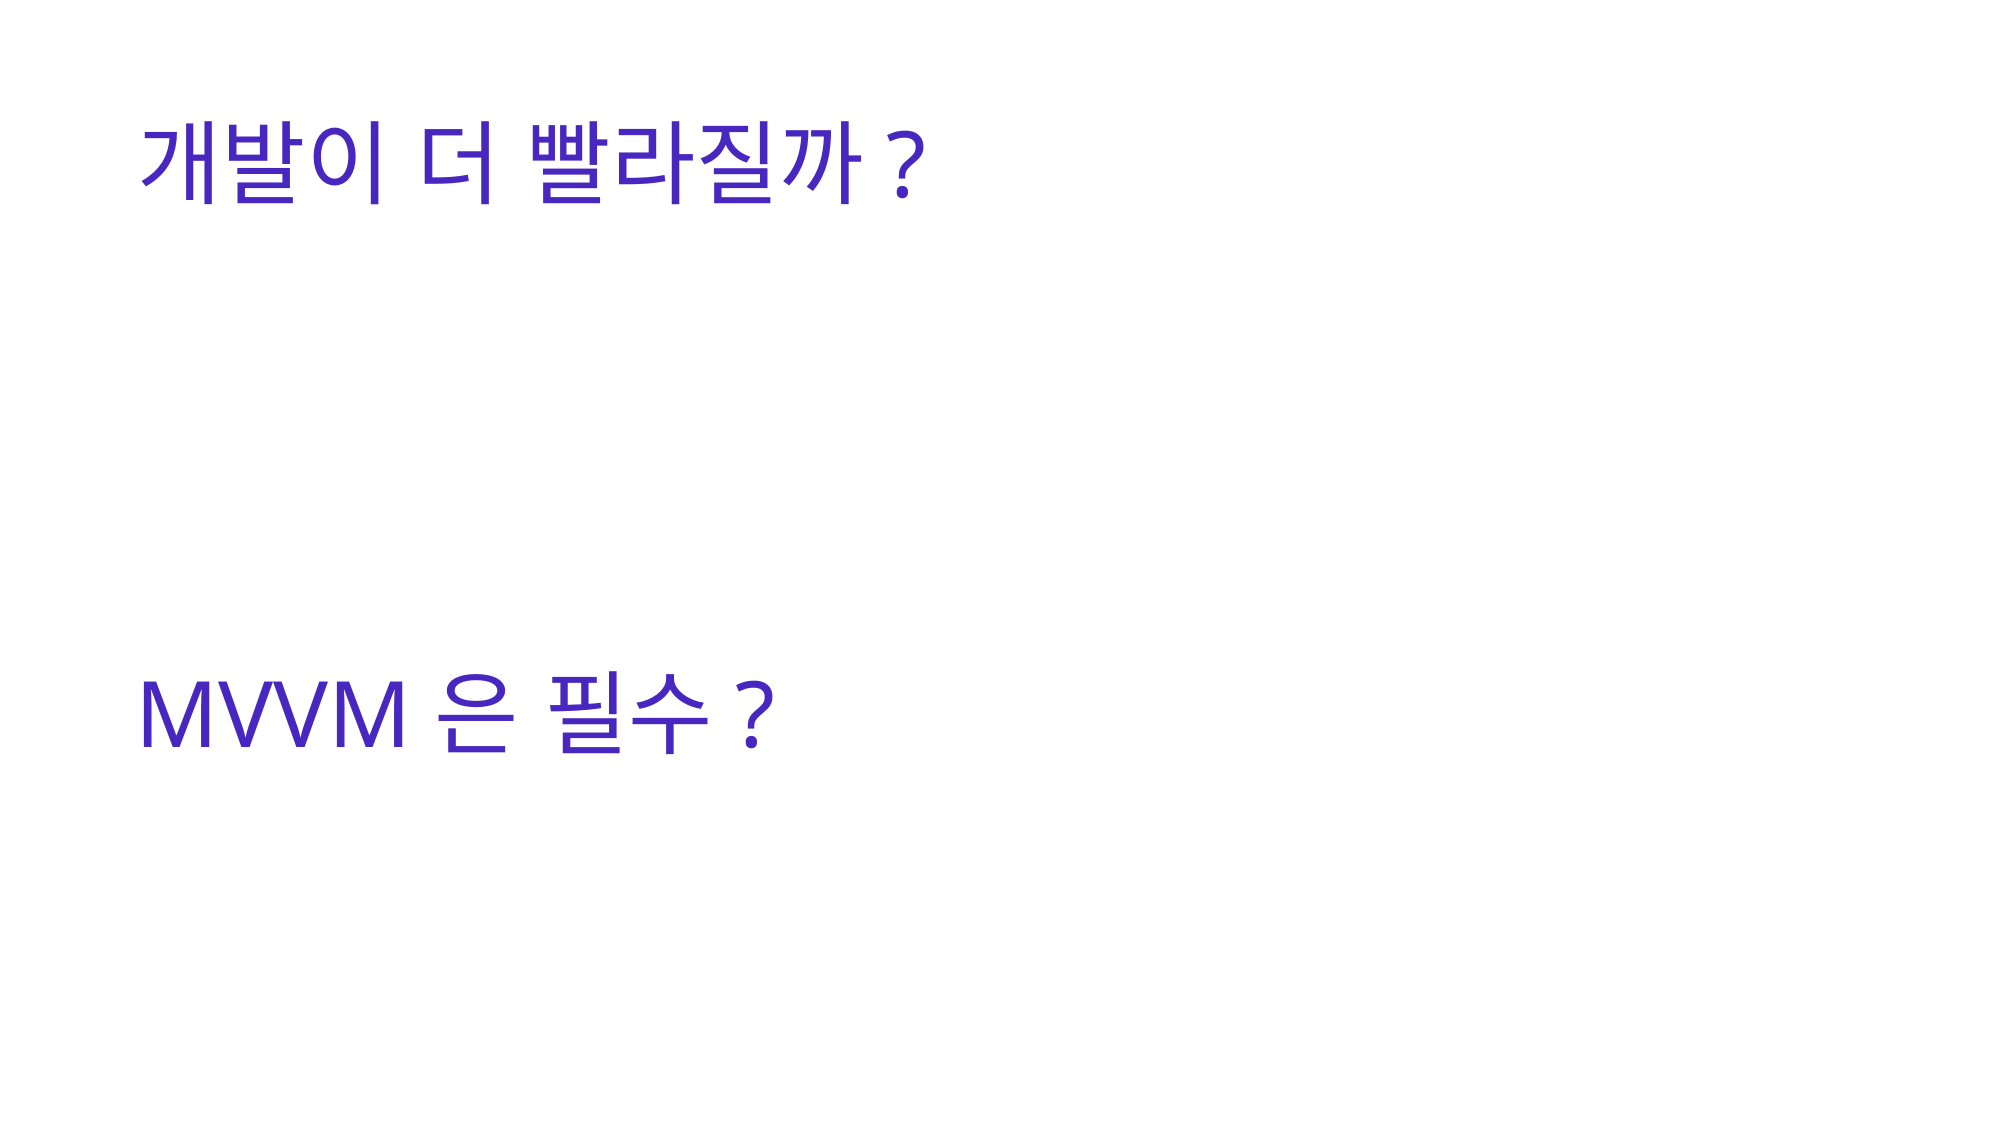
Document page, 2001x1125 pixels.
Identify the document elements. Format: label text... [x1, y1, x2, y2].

text_box MVVM은 필수? [135, 609, 1861, 827]
text_box 개발이 더 빨라질까? [137, 59, 1862, 277]
